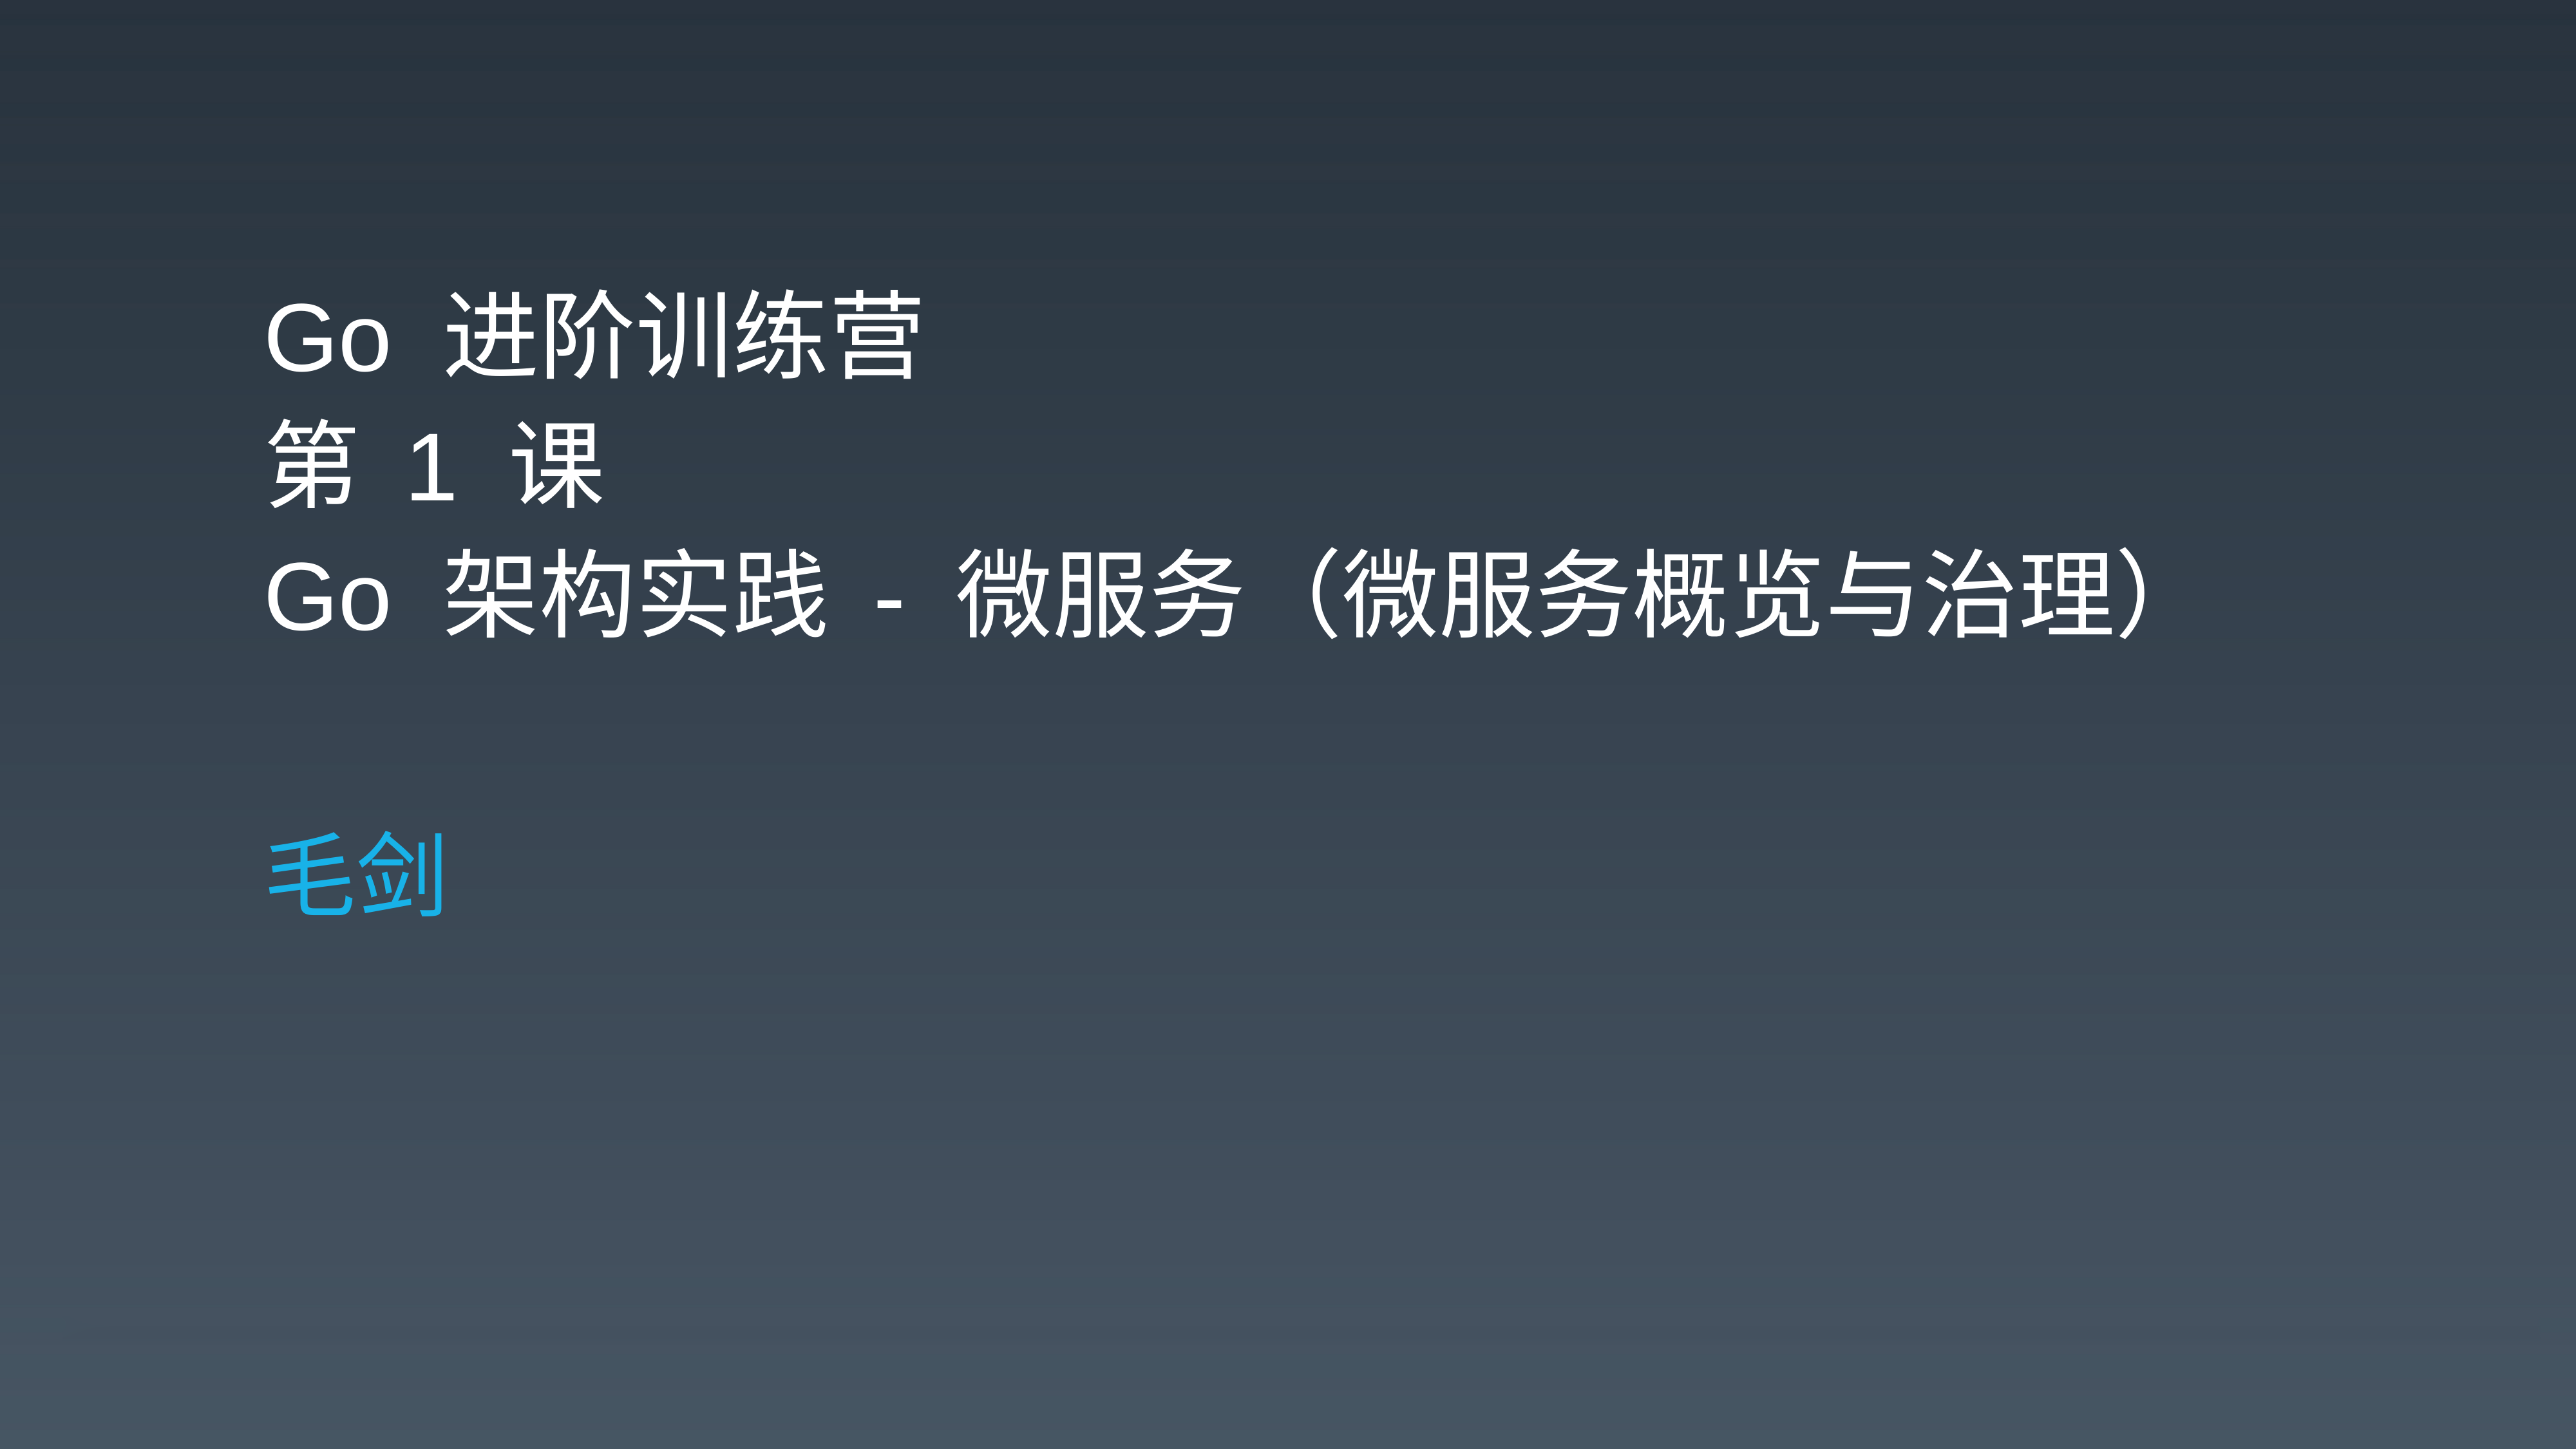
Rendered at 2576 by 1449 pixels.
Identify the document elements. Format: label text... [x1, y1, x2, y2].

list 毛剑 [258, 810, 886, 934]
list Go 进阶训练营 第 1 课 Go 架构实践 - 微服务（微服务概览与治理） [258, 265, 2281, 656]
picture [0, 0, 2576, 1449]
